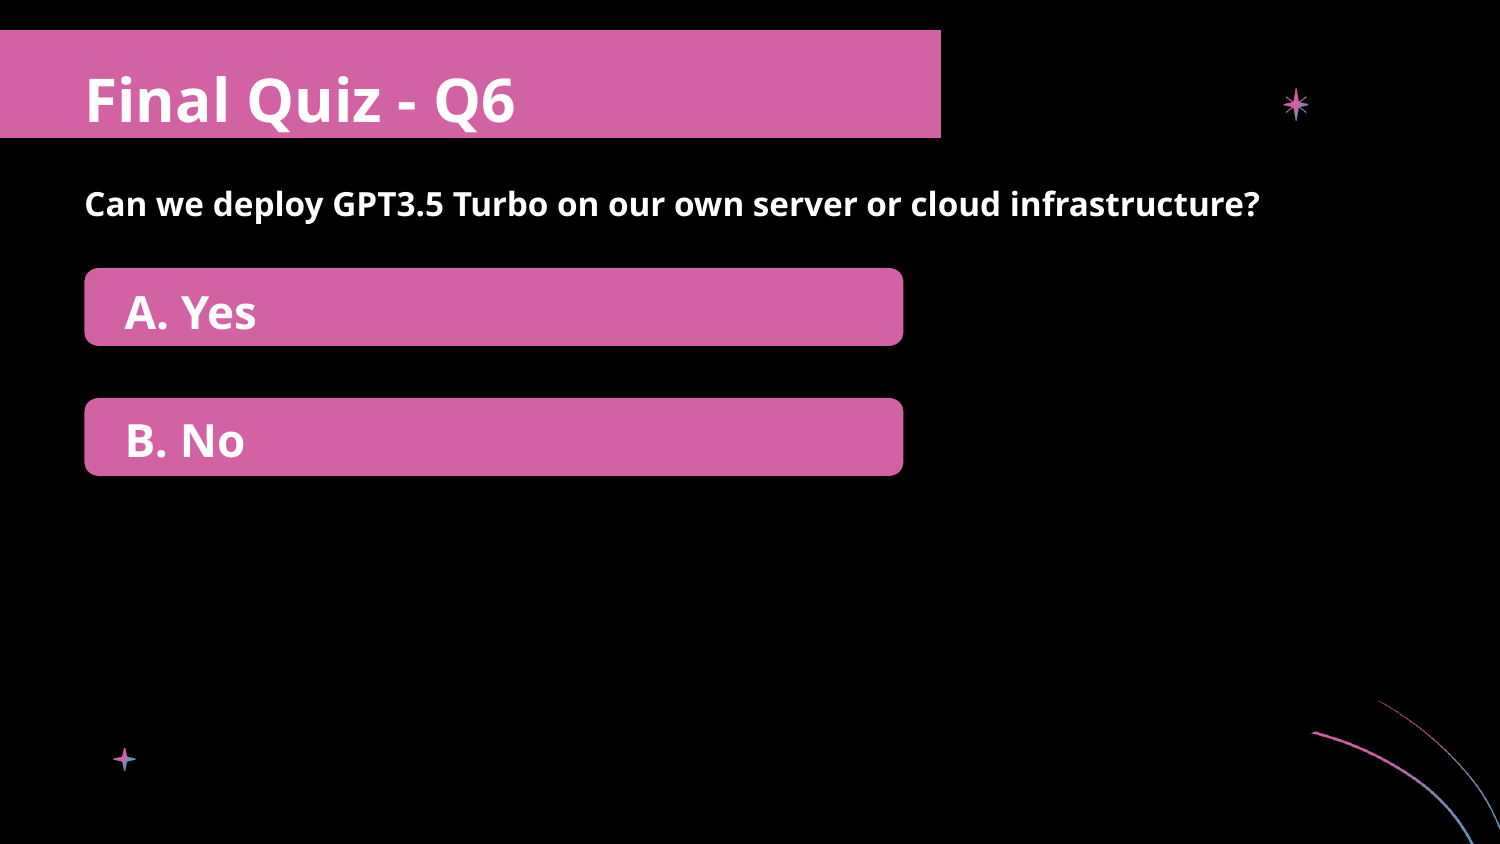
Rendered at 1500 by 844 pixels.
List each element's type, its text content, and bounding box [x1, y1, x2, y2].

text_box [84, 258, 904, 347]
text_box B. No [124, 396, 774, 474]
text_box [113, 748, 136, 771]
text_box [84, 397, 904, 476]
text_box Can we deploy GPT3.5 Turbo on our own server or cloud infrastructure? [84, 177, 1447, 224]
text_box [0, 20, 942, 139]
text_box [1246, 676, 1500, 844]
text_box [1283, 88, 1309, 121]
